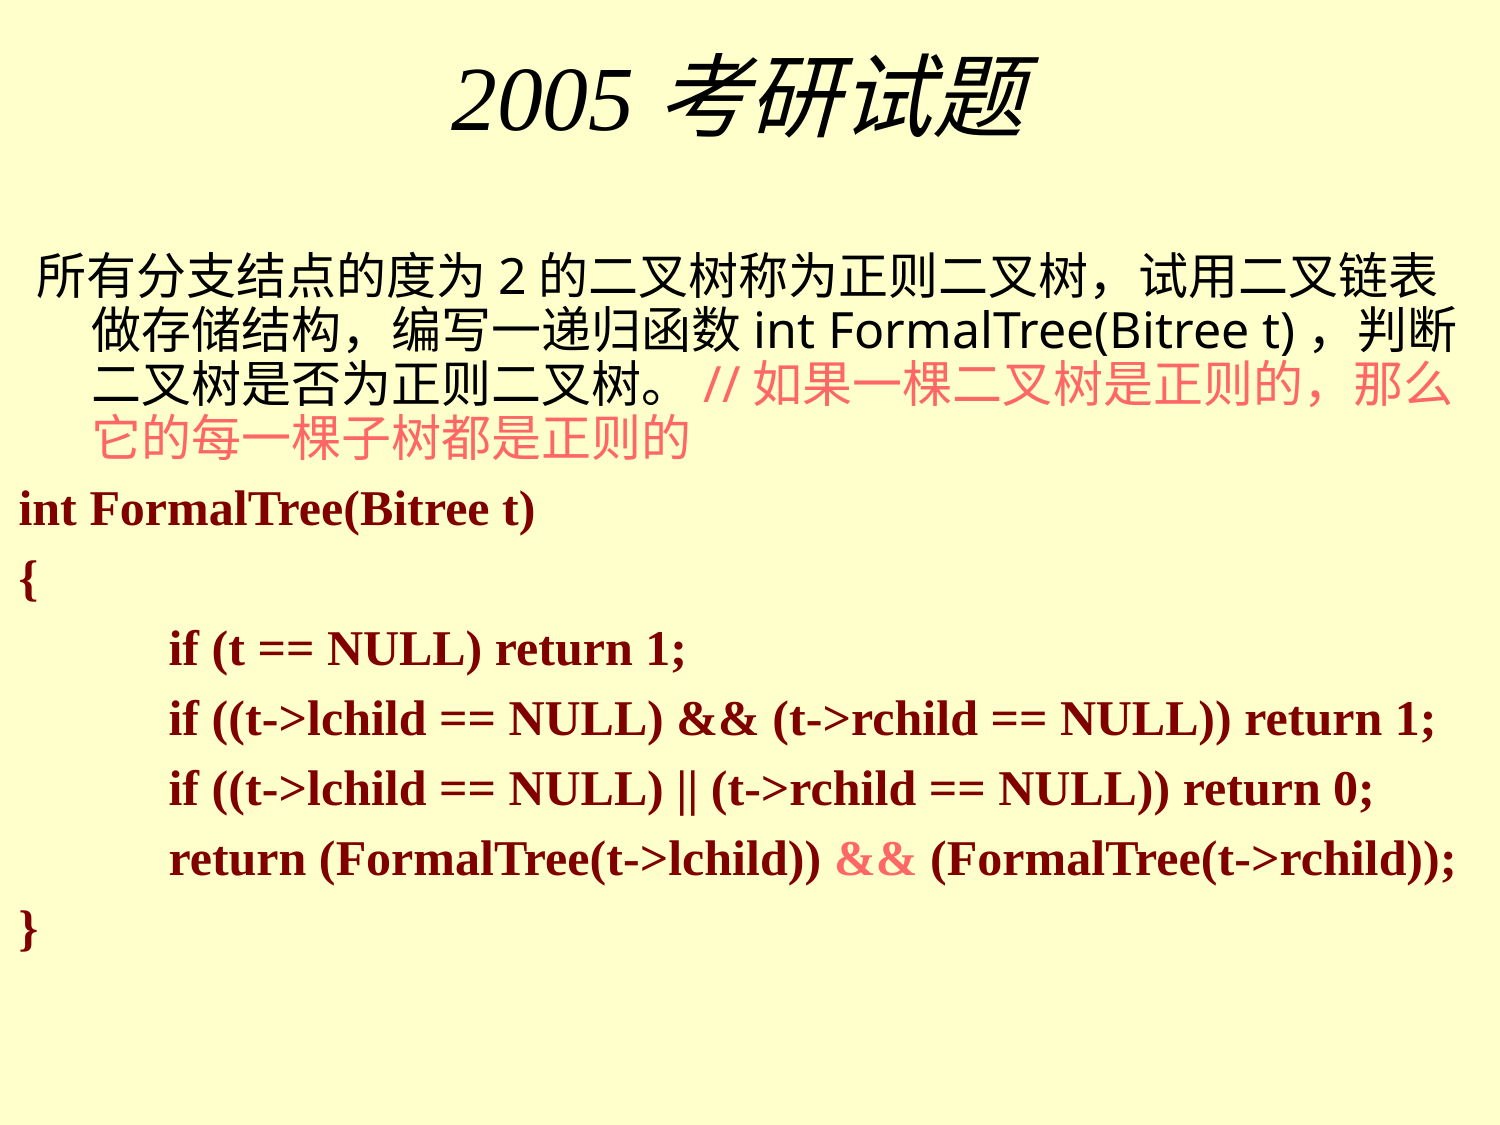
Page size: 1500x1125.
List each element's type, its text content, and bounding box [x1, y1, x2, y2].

title 2005考研试题 [100, 0, 1376, 188]
list 所有分支结点的度为2的二叉树称为正则二叉树，试用二叉链表做存储结构，编写一递归函数int FormalTree(Bitree t)，判断二叉树是否为正则二叉树。//如果一棵二叉树是正则的，那么它的每一棵子树都是正则的 [0, 243, 1500, 422]
text_box int FormalTree(Bitree t) { if (t == NULL) return 1; if ((t->lchild == NULL) && (t->rchild == NULL)) return 1; if ((t->lchild == NULL) || (t->rchild == NULL)) return 0; return (FormalTree(t->lchild)) && (FormalTree(t->rchild)); } [3, 467, 1472, 963]
